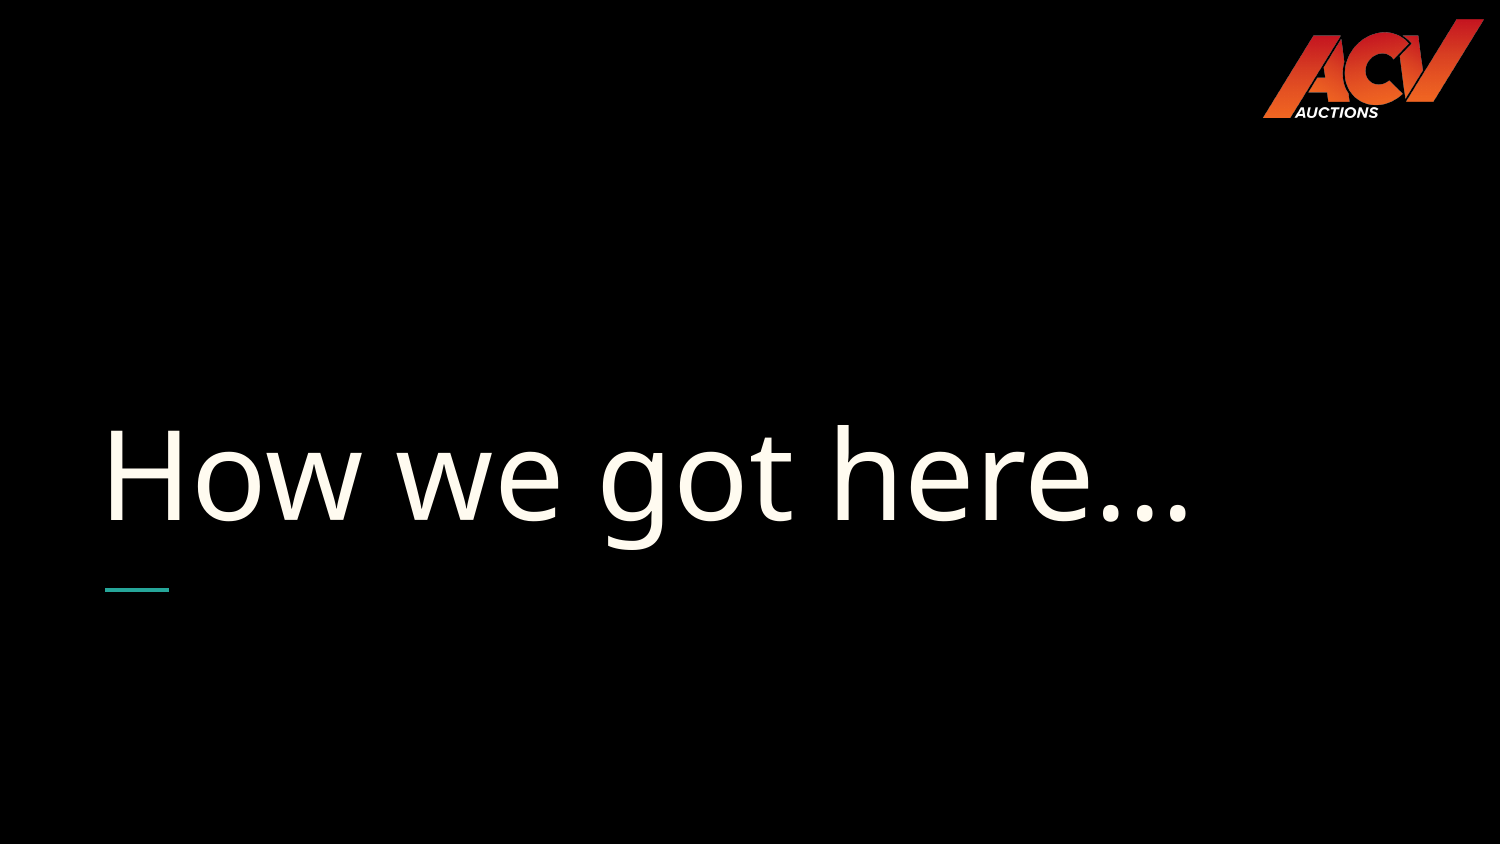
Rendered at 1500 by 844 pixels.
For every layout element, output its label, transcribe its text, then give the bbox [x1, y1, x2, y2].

title How we got here... [84, 310, 1416, 561]
picture [1261, 19, 1485, 118]
